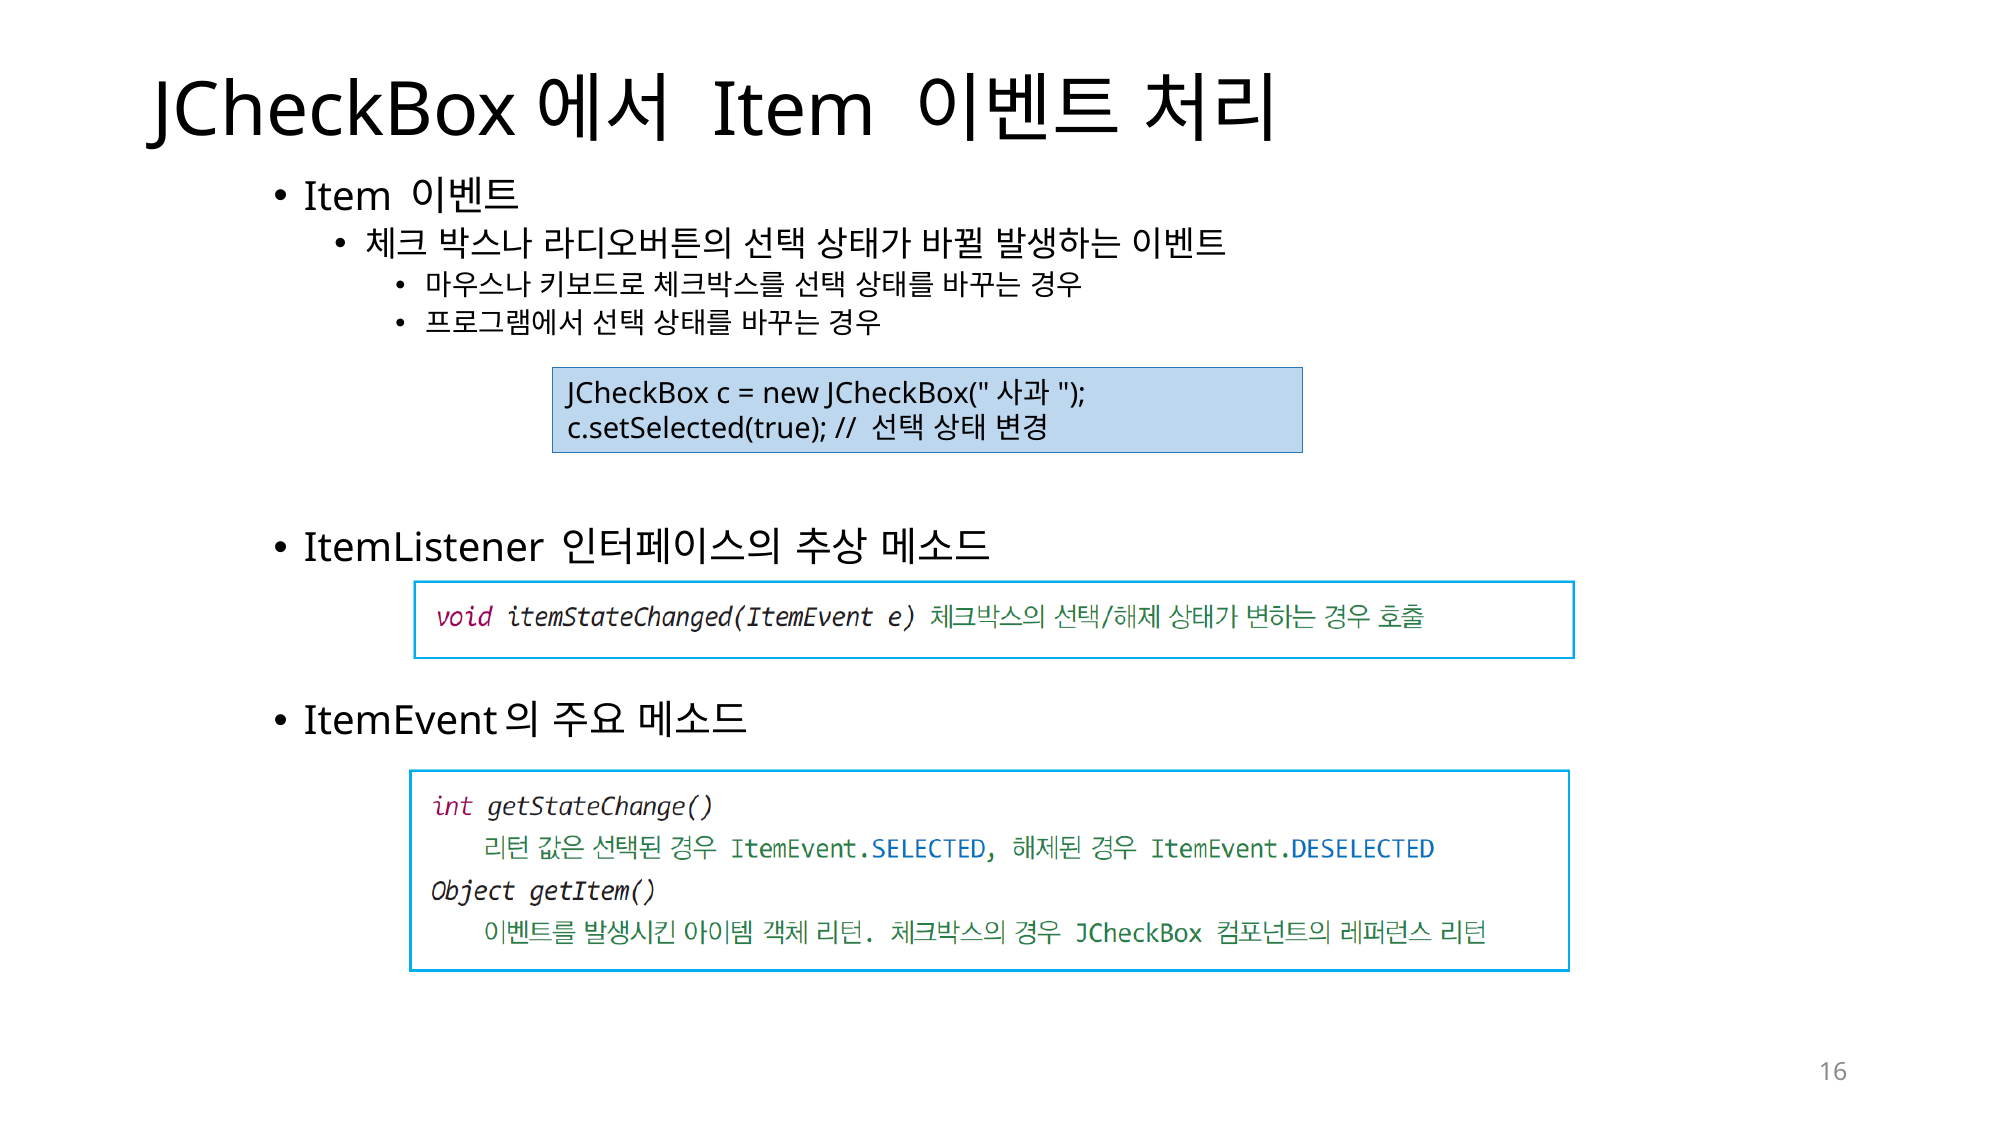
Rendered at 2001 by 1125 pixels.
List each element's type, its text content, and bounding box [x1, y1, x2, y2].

picture [402, 764, 1584, 983]
slide_number 16 [1412, 1042, 1863, 1103]
picture [408, 575, 1578, 663]
title JCheckBox에서 Item 이벤트 처리 [137, 2, 1863, 220]
text_box JCheckBox c = new JCheckBox("사과"); c.setSelected(true); // 선택 상태 변경 [552, 367, 1303, 453]
list Item 이벤트 체크 박스나 라디오버튼의 선택 상태가 바뀔 발생하는 이벤트 마우스나 키보드로 체크박스를 선택 상태를 바꾸는 경우 프로그램에서 선택 상태를 바꾸는 경우 ItemListener 인터페이스의 추상 메소드 ItemEvent의 주요 메소드 [258, 168, 1597, 759]
